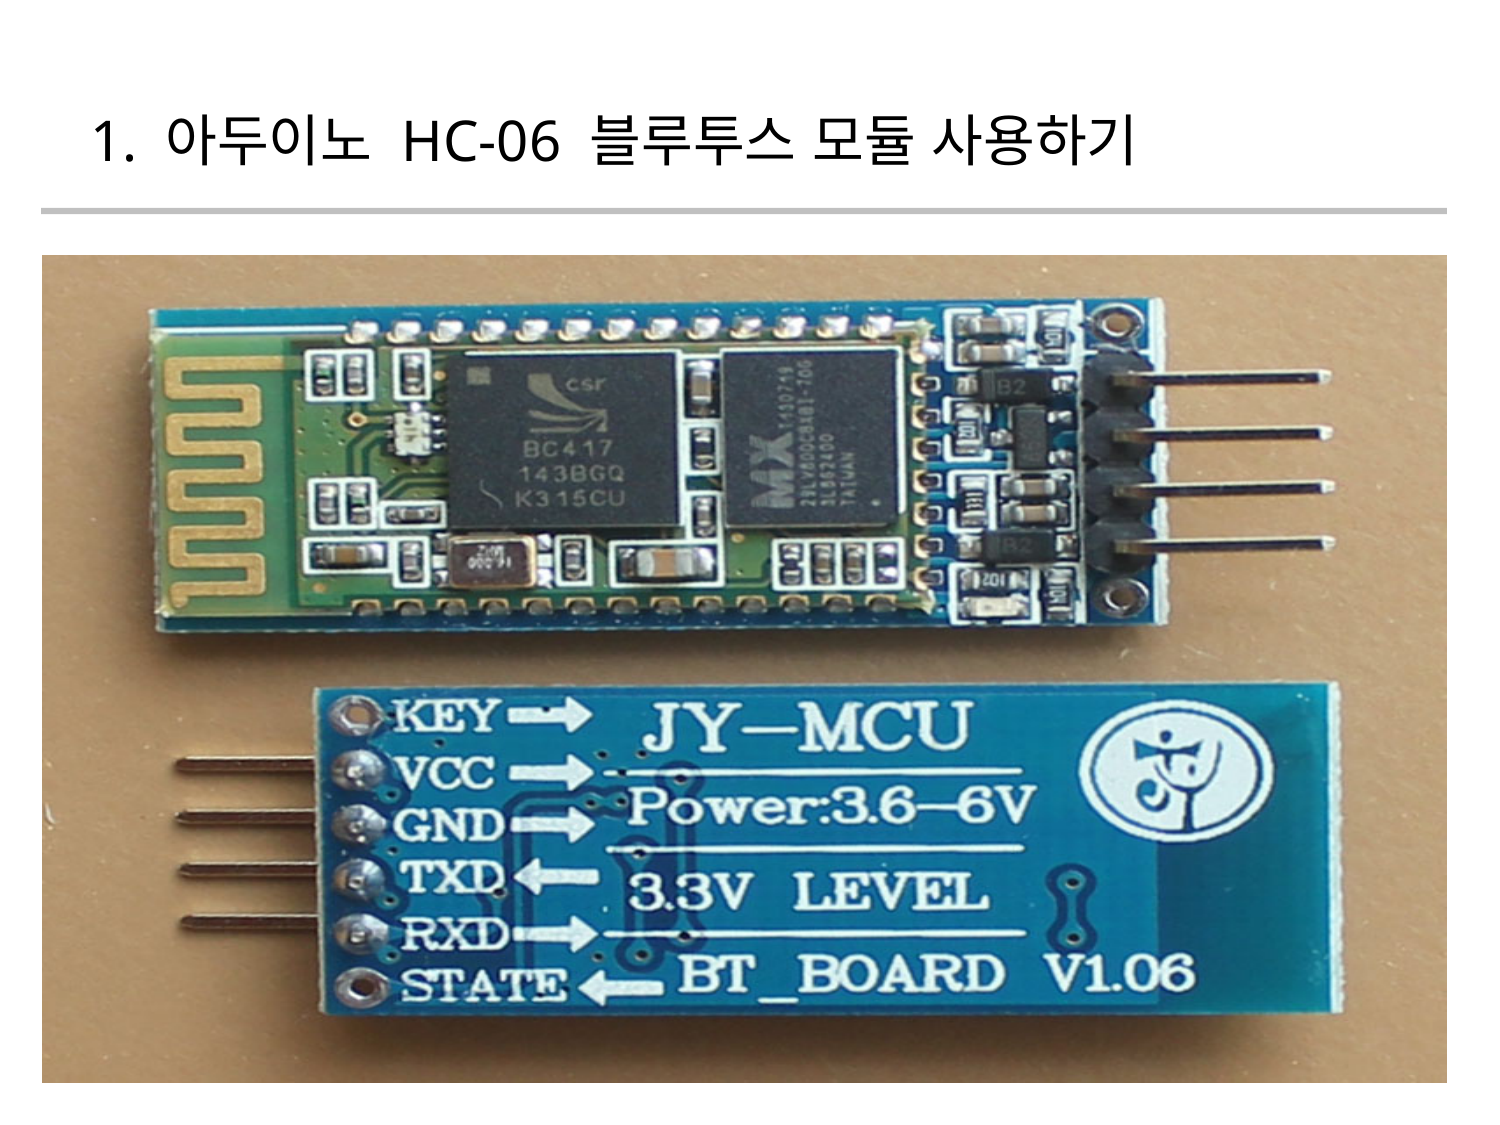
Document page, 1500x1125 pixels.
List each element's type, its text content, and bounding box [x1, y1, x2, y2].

title 1. 아두이노 HC-06 블루투스 모듈 사용하기 [75, 45, 1425, 233]
picture [42, 255, 1448, 1083]
